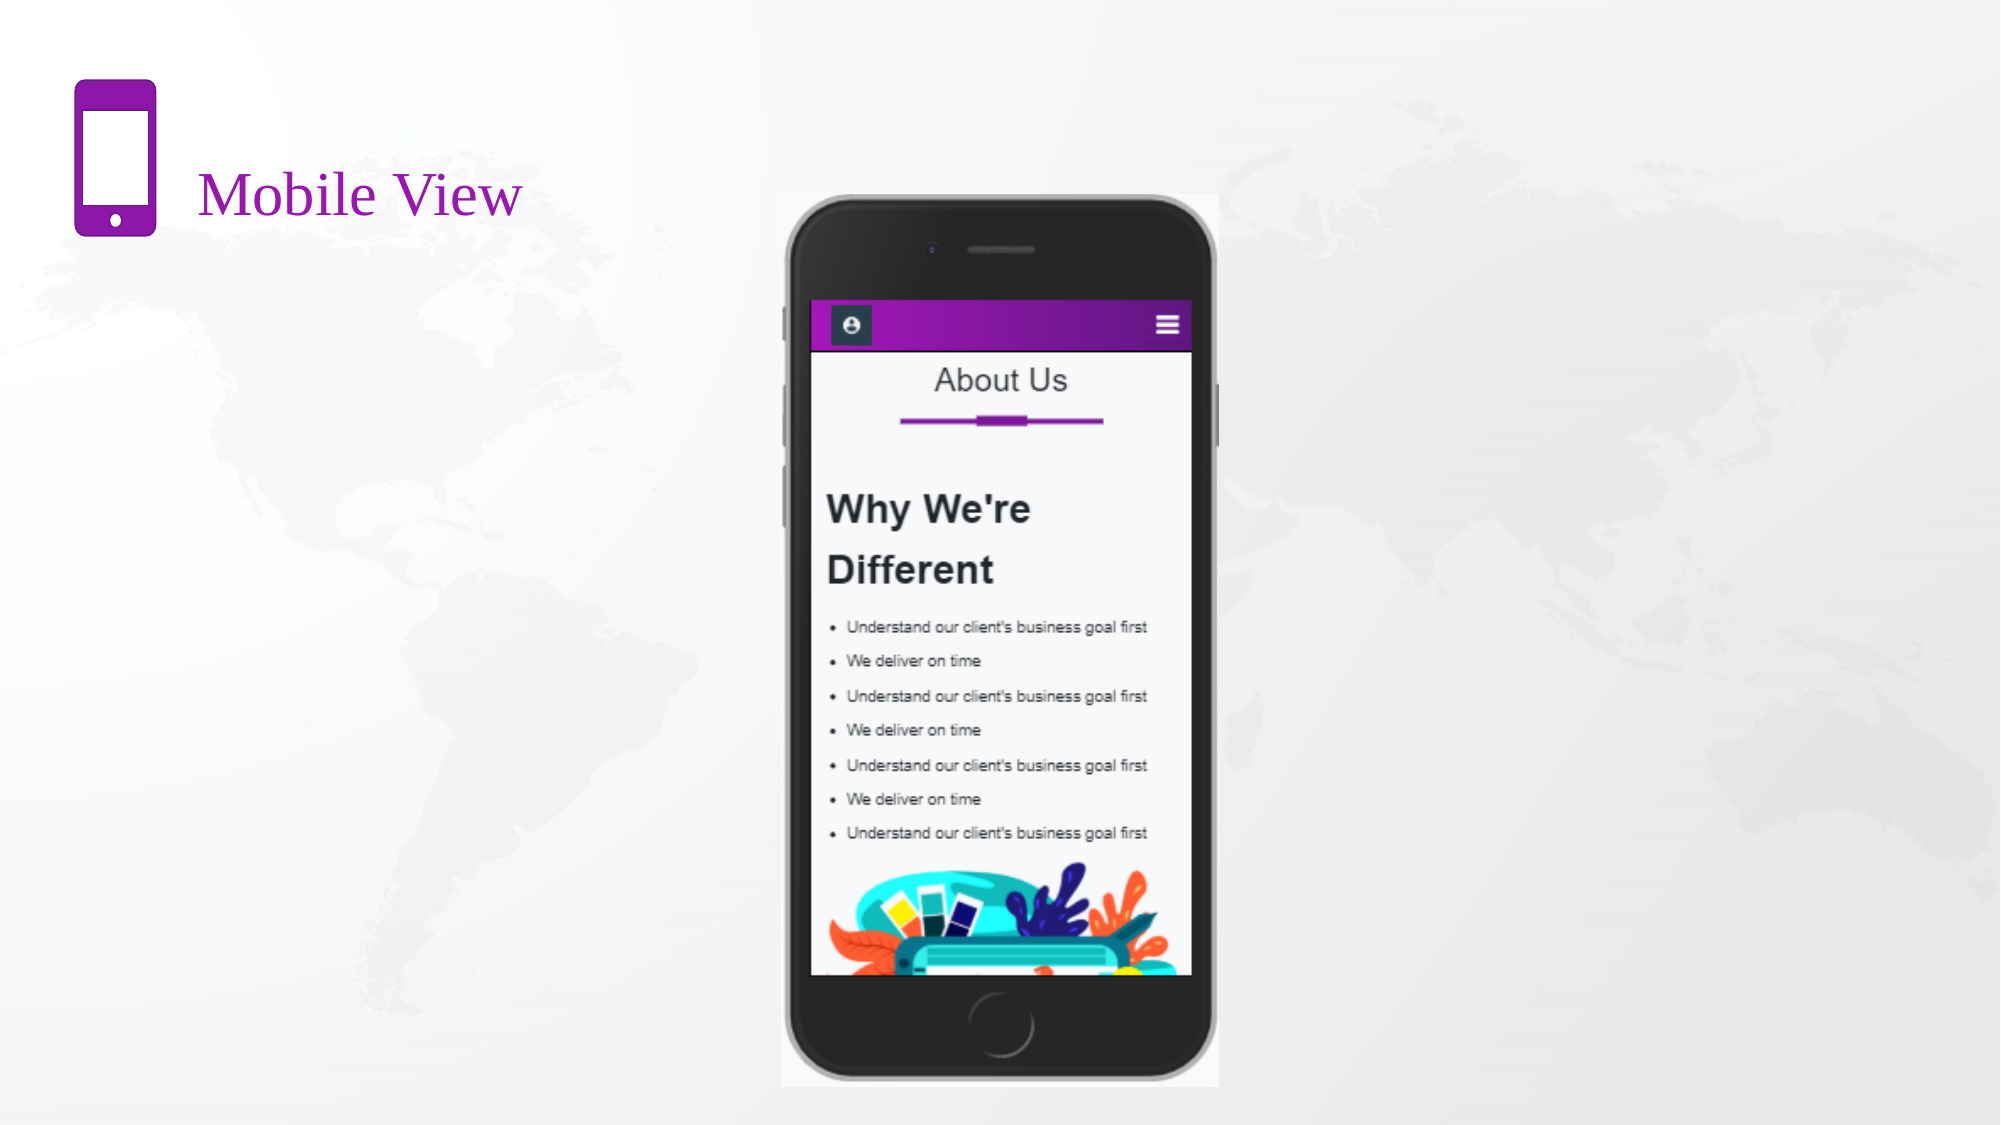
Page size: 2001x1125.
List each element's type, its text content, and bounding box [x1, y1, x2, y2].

text_box [75, 80, 156, 236]
picture [0, 0, 2001, 1125]
text_box Mobile View [182, 145, 600, 235]
